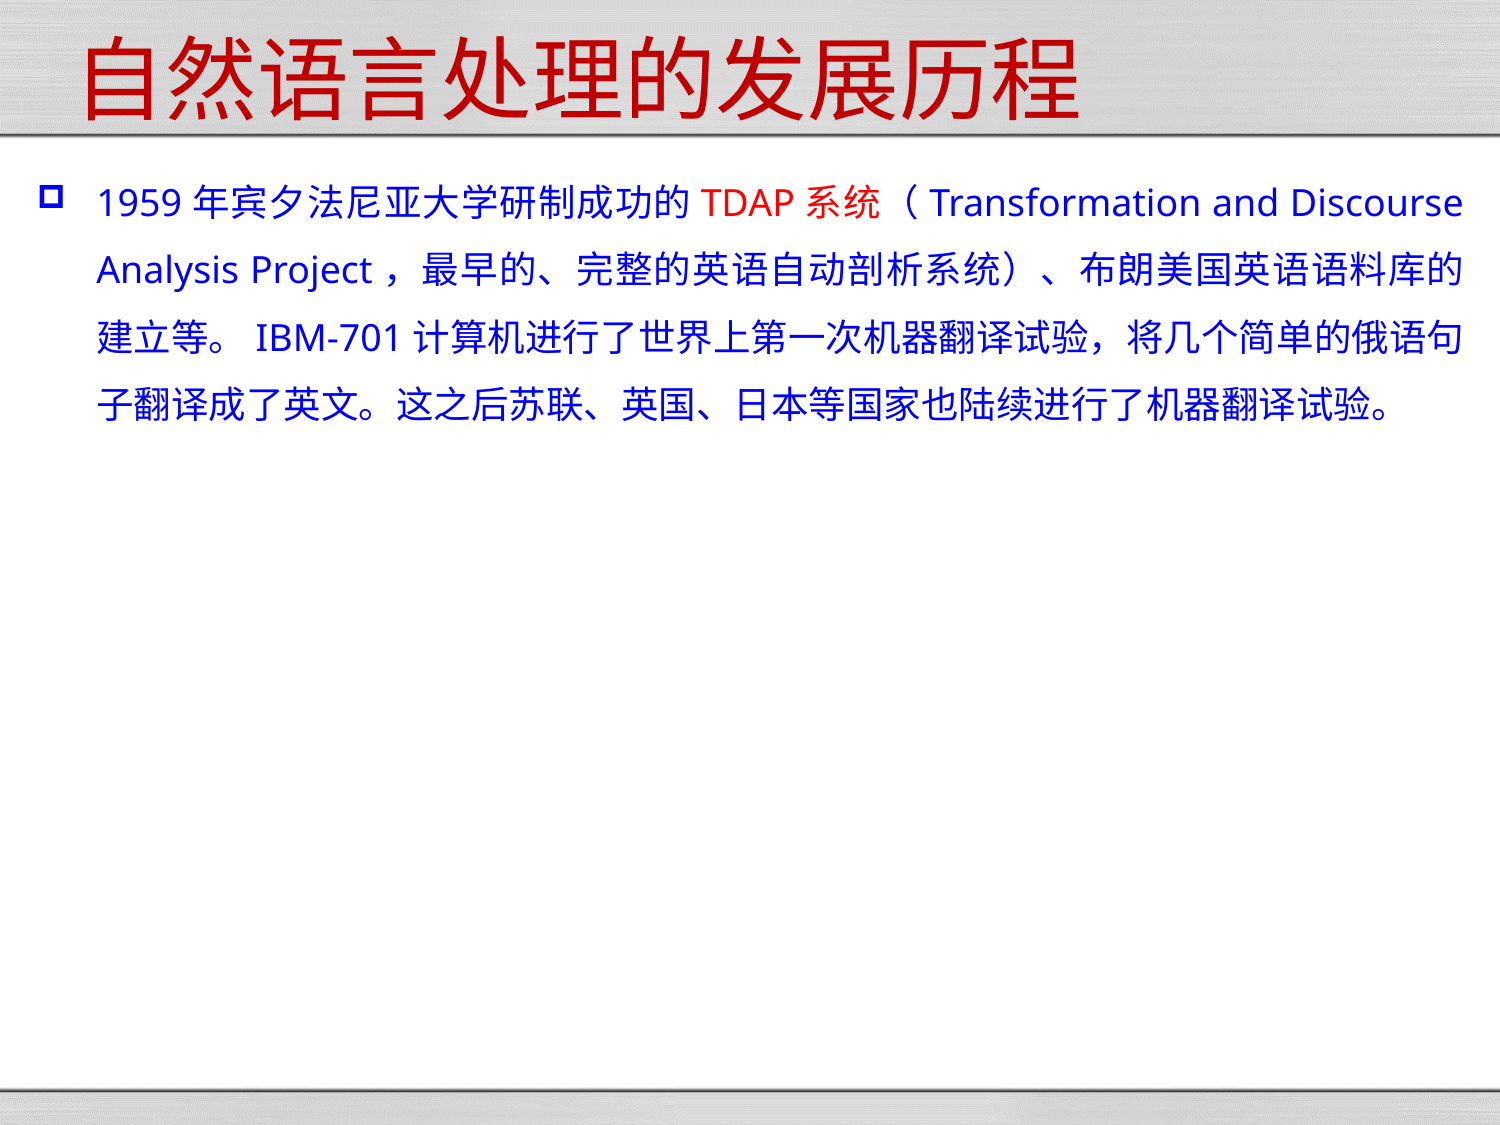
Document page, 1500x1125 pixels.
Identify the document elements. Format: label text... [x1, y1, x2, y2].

list 1959年宾夕法尼亚大学研制成功的TDAP系统（Transformation and Discourse Analysis Project，最早的、完整的英语自动剖析系统）、布朗美国英语语料库的建立等。IBM-701计算机进行了世界上第一次机器翻译试验，将几个简单的俄语句子翻译成了英文。这之后苏联、英国、日本等国家也陆续进行了机器翻译试验。 [22, 148, 1480, 1074]
picture [0, 0, 1500, 1125]
text_box 自然语言处理的发展历程 [0, 14, 1141, 140]
